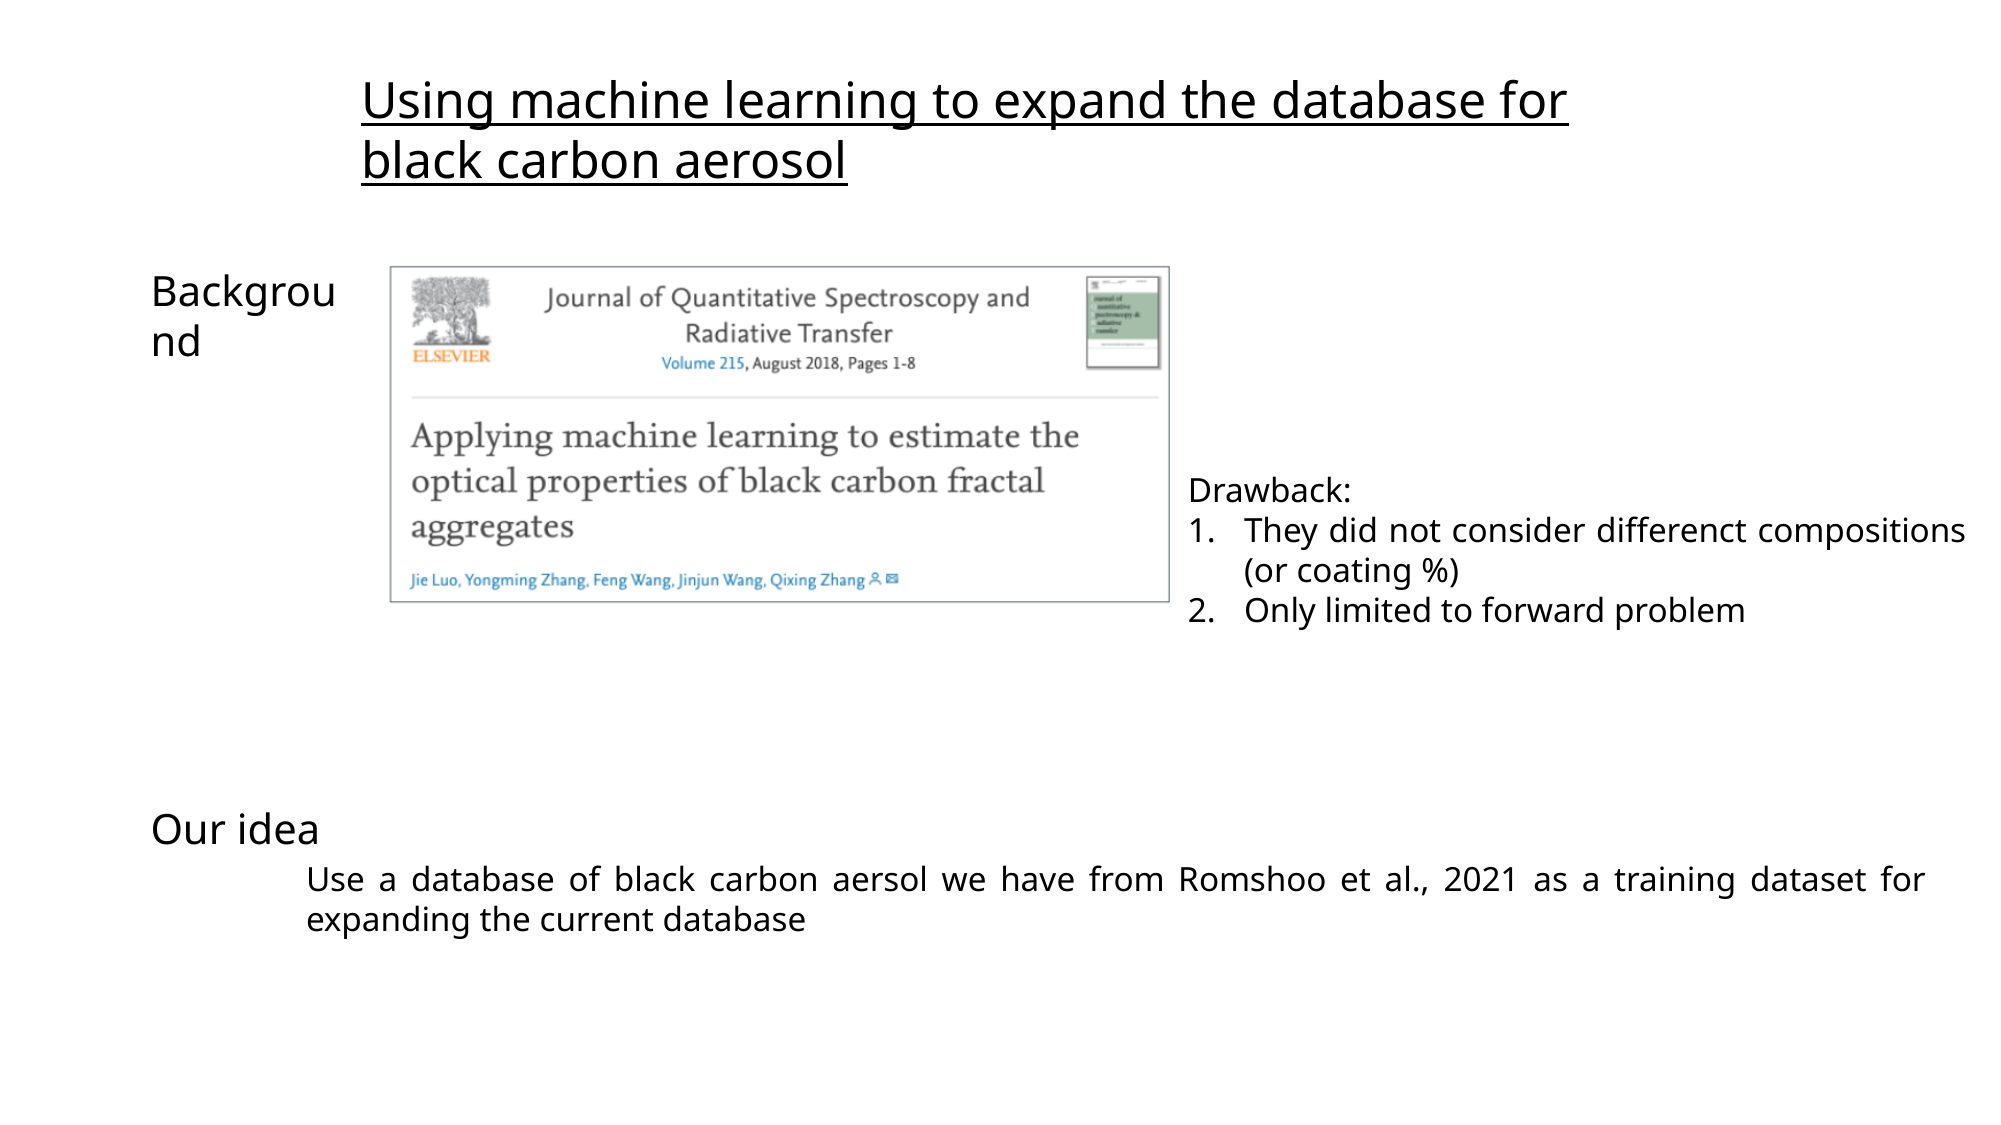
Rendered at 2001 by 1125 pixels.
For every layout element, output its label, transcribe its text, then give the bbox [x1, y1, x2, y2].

picture [355, 257, 1224, 620]
text_box Use a database of black carbon aersol we have from Romshoo et al., 2021 as a training dataset for expanding the current database [291, 851, 1944, 946]
text_box Background [135, 257, 355, 372]
text_box Using machine learning to expand the database for black carbon aerosol [346, 61, 1690, 197]
text_box Our idea [135, 795, 356, 861]
text_box Drawback: They did not consider differenct compositions (or coating %) Only limited to forward problem [1173, 461, 1983, 636]
